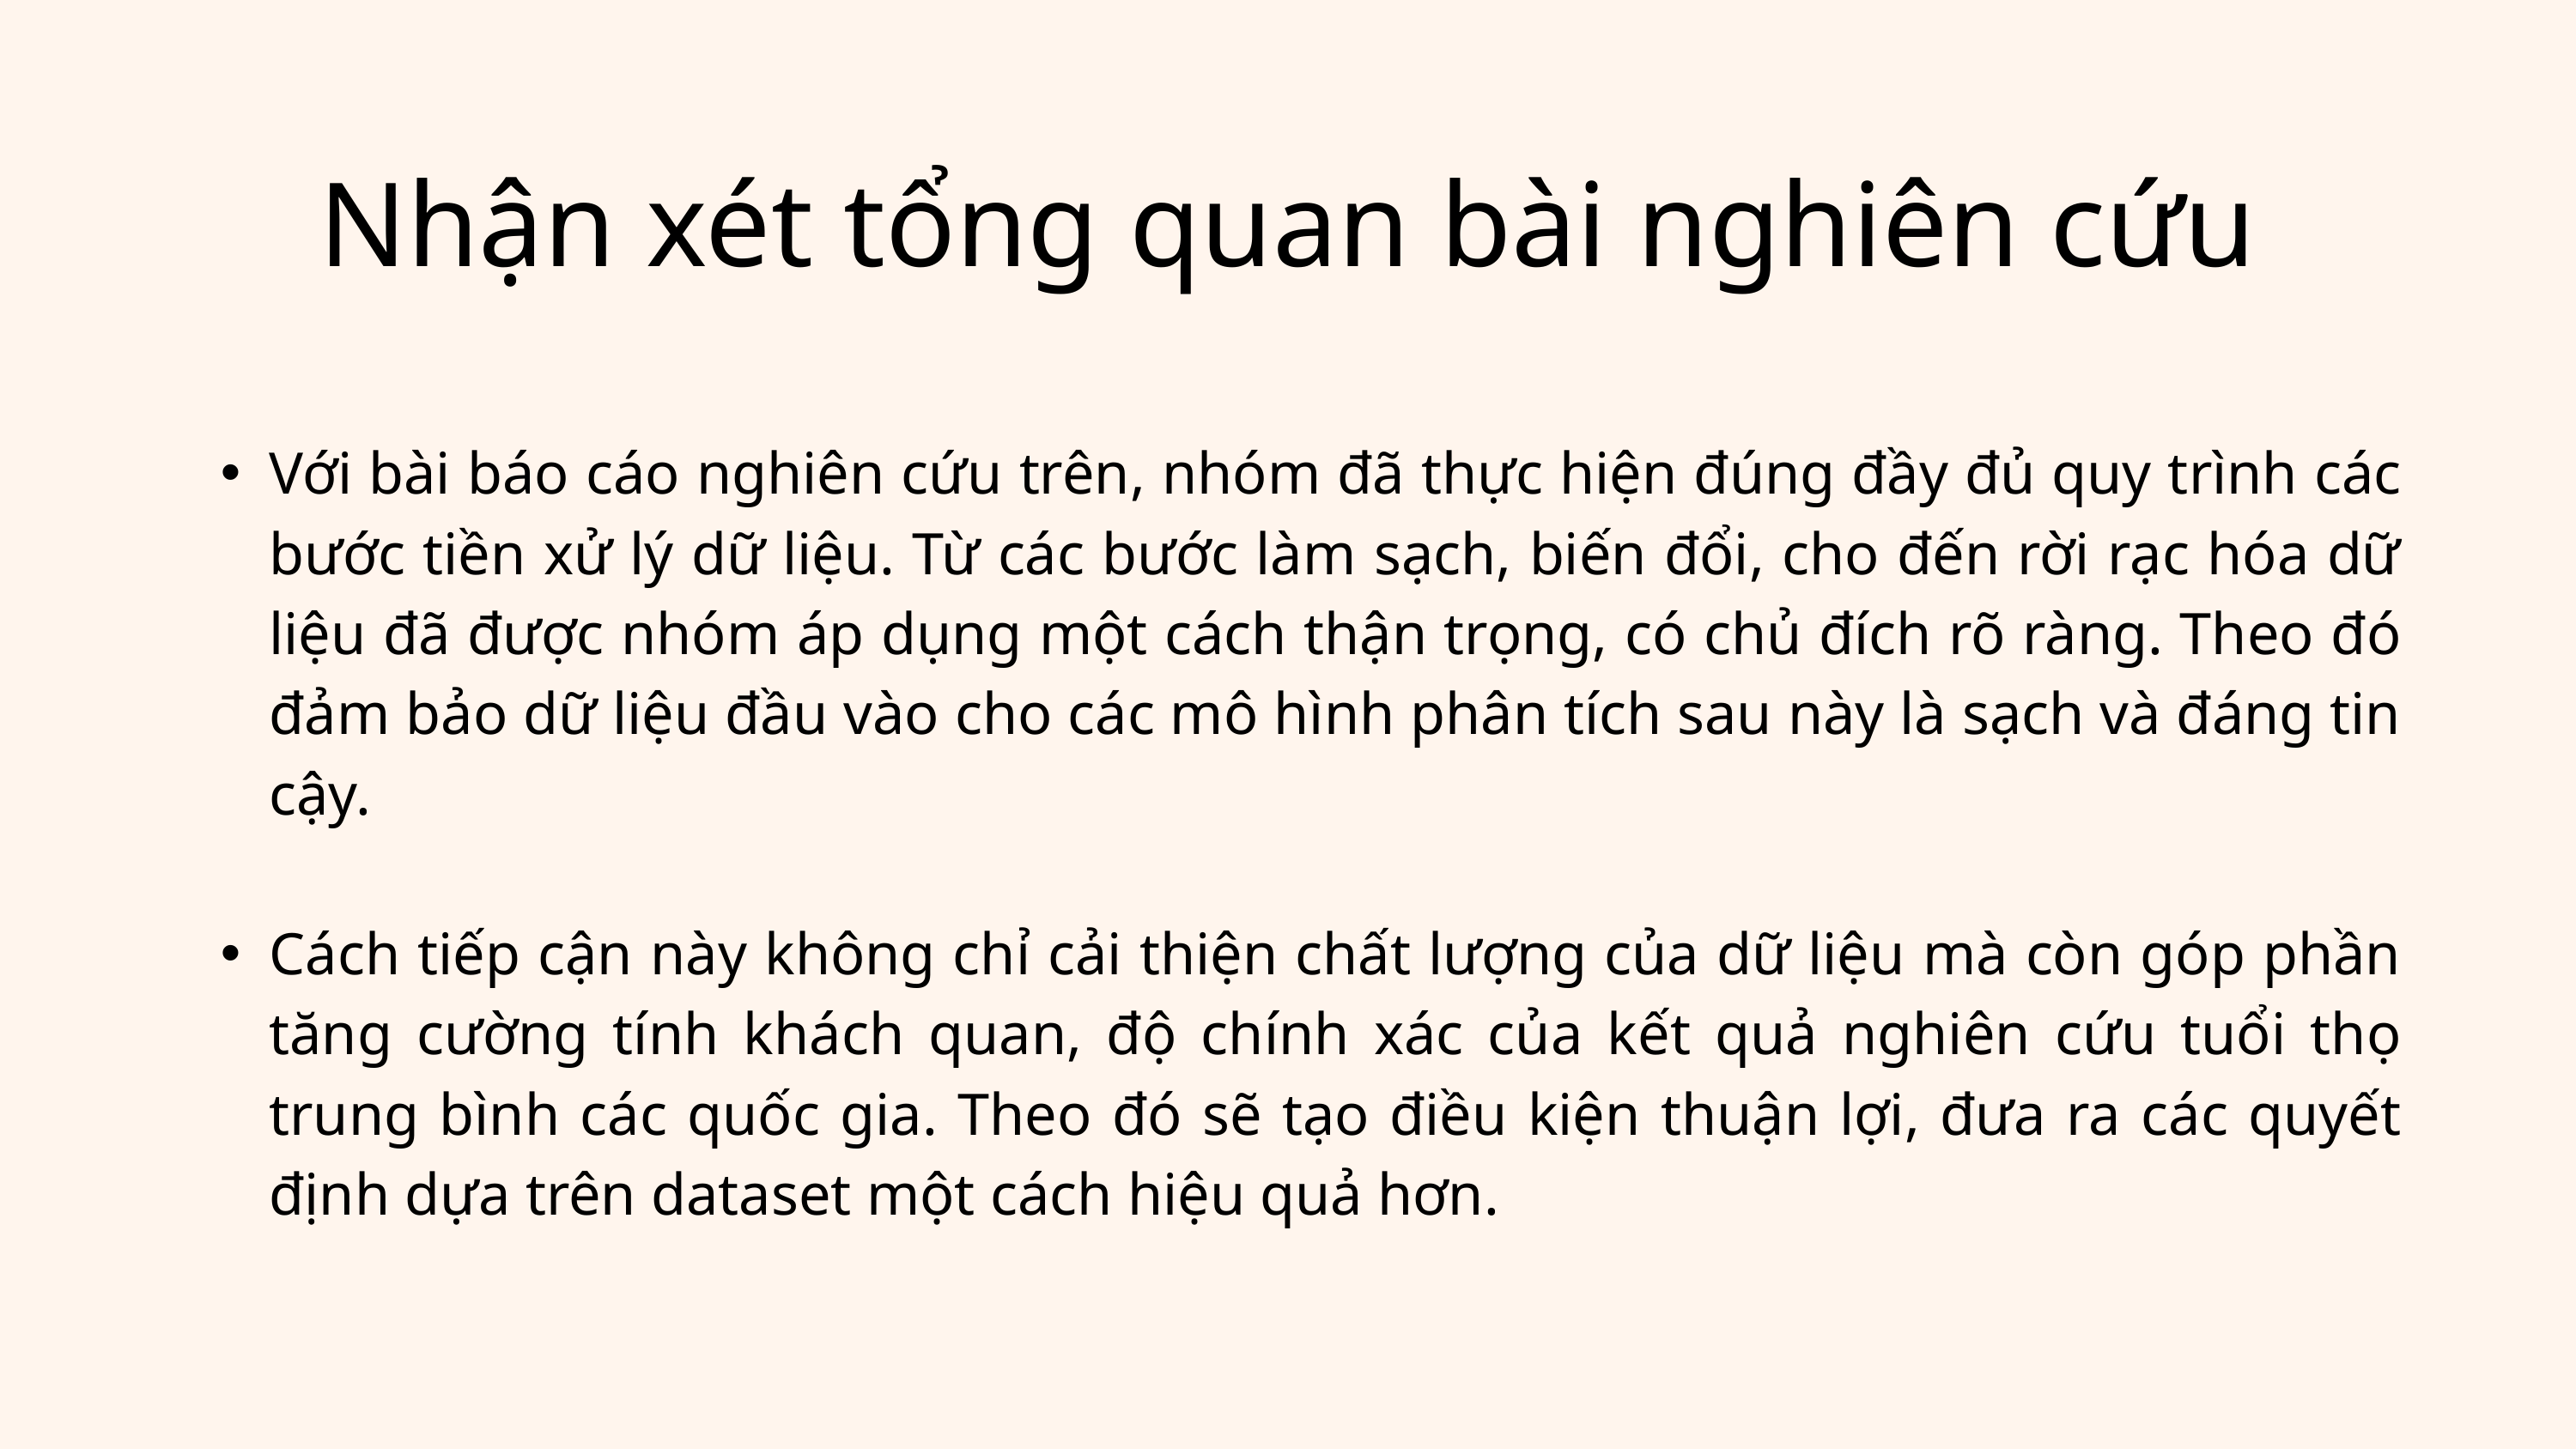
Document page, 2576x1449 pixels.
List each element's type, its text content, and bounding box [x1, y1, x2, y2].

text_box Nhận xét tổng quan bài nghiên cứu [308, 127, 2268, 290]
text_box Với bài báo cáo nghiên cứu trên, nhóm đã thực hiện đúng đầy đủ quy trình các bước tiền xử lý dữ liệu. Từ các bước làm sạch, biến đổi, cho đến rời rạc hóa dữ liệu đã được nhóm áp dụng một cách thận trọng, có chủ đích rõ ràng. Theo đó đảm bảo dữ liệu đầu vào cho các mô hình phân tích sau này là sạch và đáng tin cậy. Cách tiếp cận này không chỉ cải thiện chất lượng của dữ liệu mà còn góp phần tăng cường tính khách quan, độ chính xác của kết quả nghiên cứu tuổi thọ trung bình các quốc gia. Theo đó sẽ tạo điều kiện thuận lợi, đưa ra các quyết định dựa trên dataset một cách hiệu quả hơn. [172, 425, 2404, 1227]
